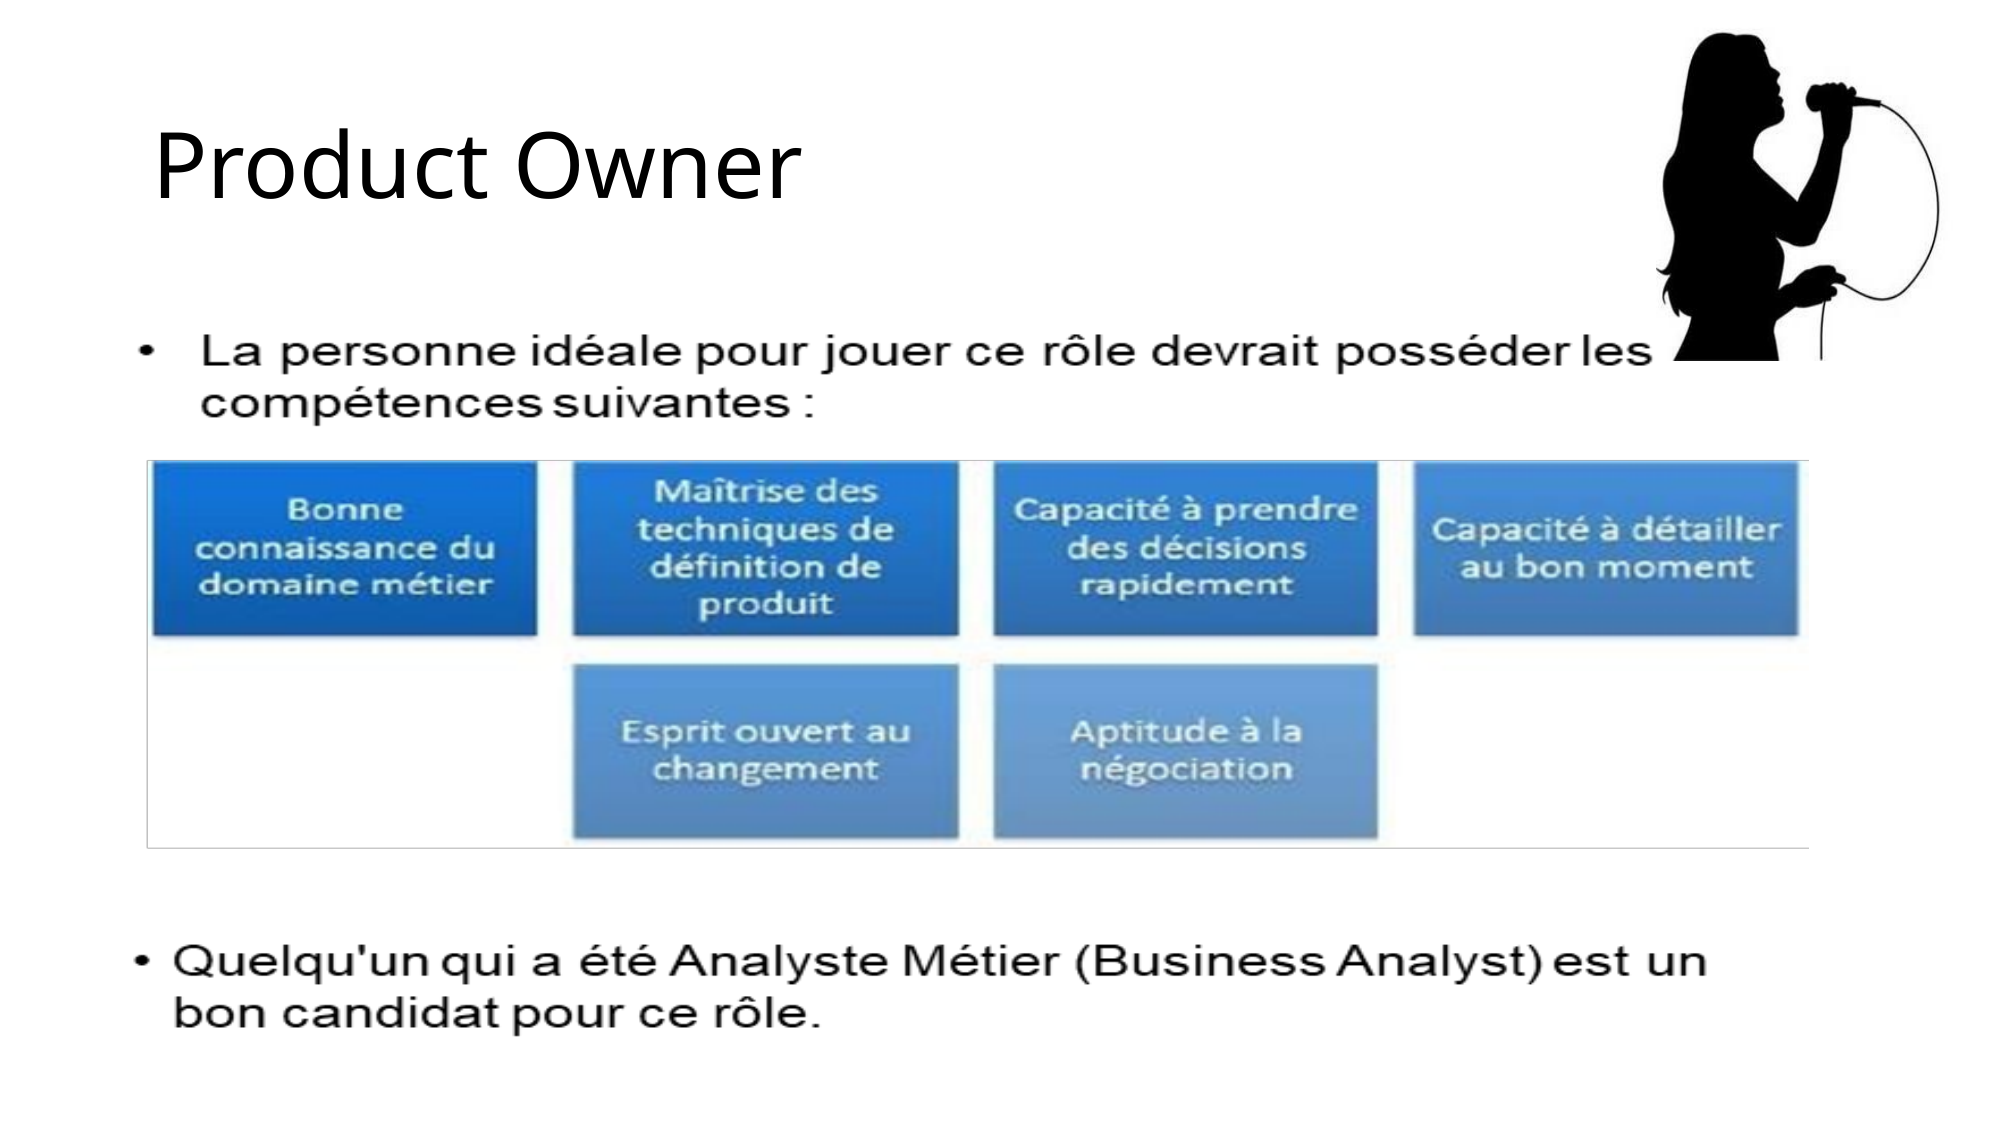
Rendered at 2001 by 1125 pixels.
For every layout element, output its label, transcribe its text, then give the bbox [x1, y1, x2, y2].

title Product Owner [137, 59, 1656, 278]
picture [98, 0, 1965, 1064]
